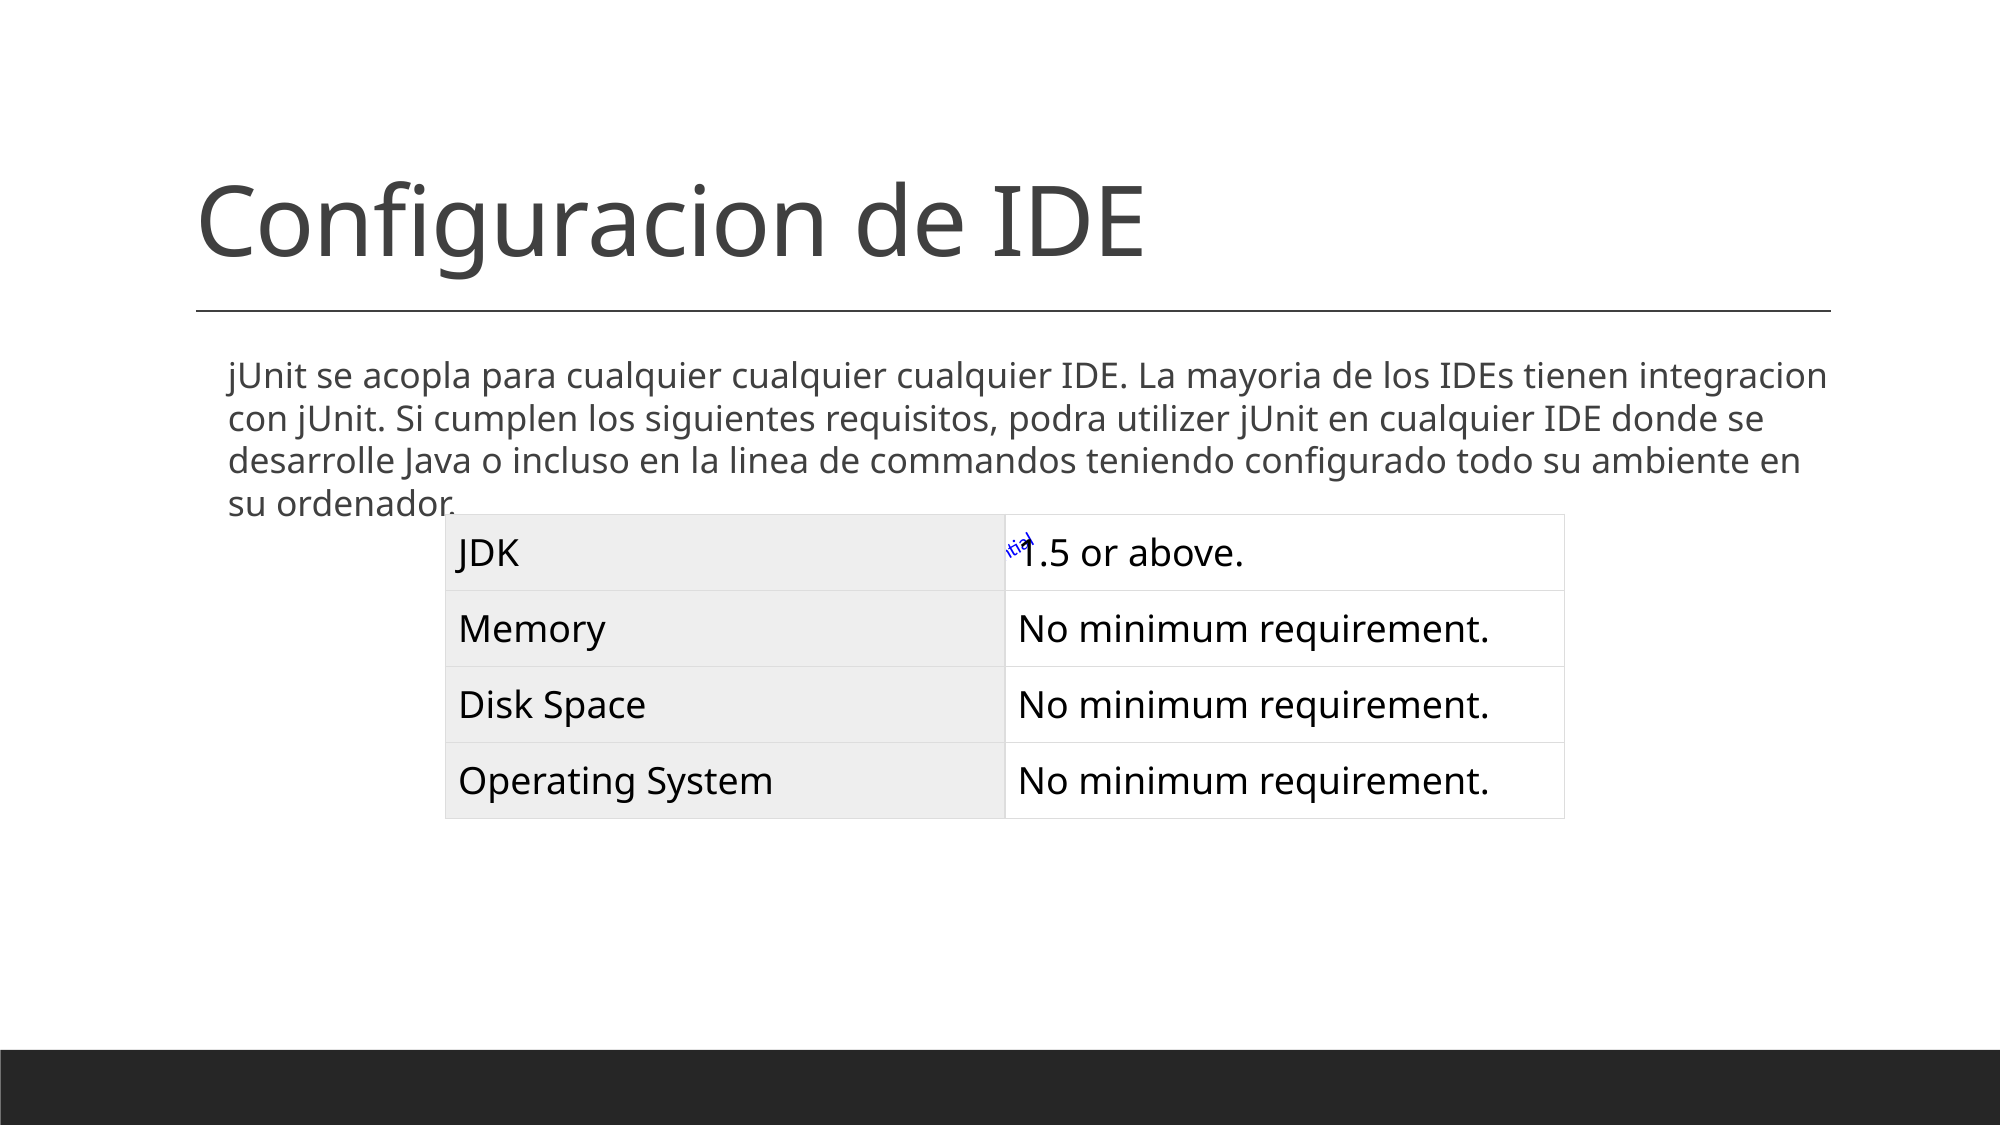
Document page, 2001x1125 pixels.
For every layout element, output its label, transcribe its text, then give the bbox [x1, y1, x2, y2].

table_header 1.5 or above. [1006, 515, 1564, 590]
table_header JDK [446, 515, 1004, 590]
table_cell No minimum requirement. [1006, 591, 1564, 666]
table_cell No minimum requirement. [1006, 743, 1564, 818]
table_cell Operating System [446, 743, 1004, 818]
table_cell Disk Space [446, 667, 1004, 742]
table_cell Memory [446, 591, 1004, 666]
title Configuracion de IDE [180, 47, 1830, 285]
list jUnit se acopla para cualquier cualquier cualquier IDE. La mayoria de los IDEs tienen integracion con jUnit. Si cumplen los siguientes requisitos, podra utilizer jUnit en cualquier IDE donde se desarrolle Java o incluso en la linea de commandos teniendo configurado todo su ambiente en su ordenador. [180, 345, 1830, 963]
table_cell No minimum requirement. [1006, 667, 1564, 742]
